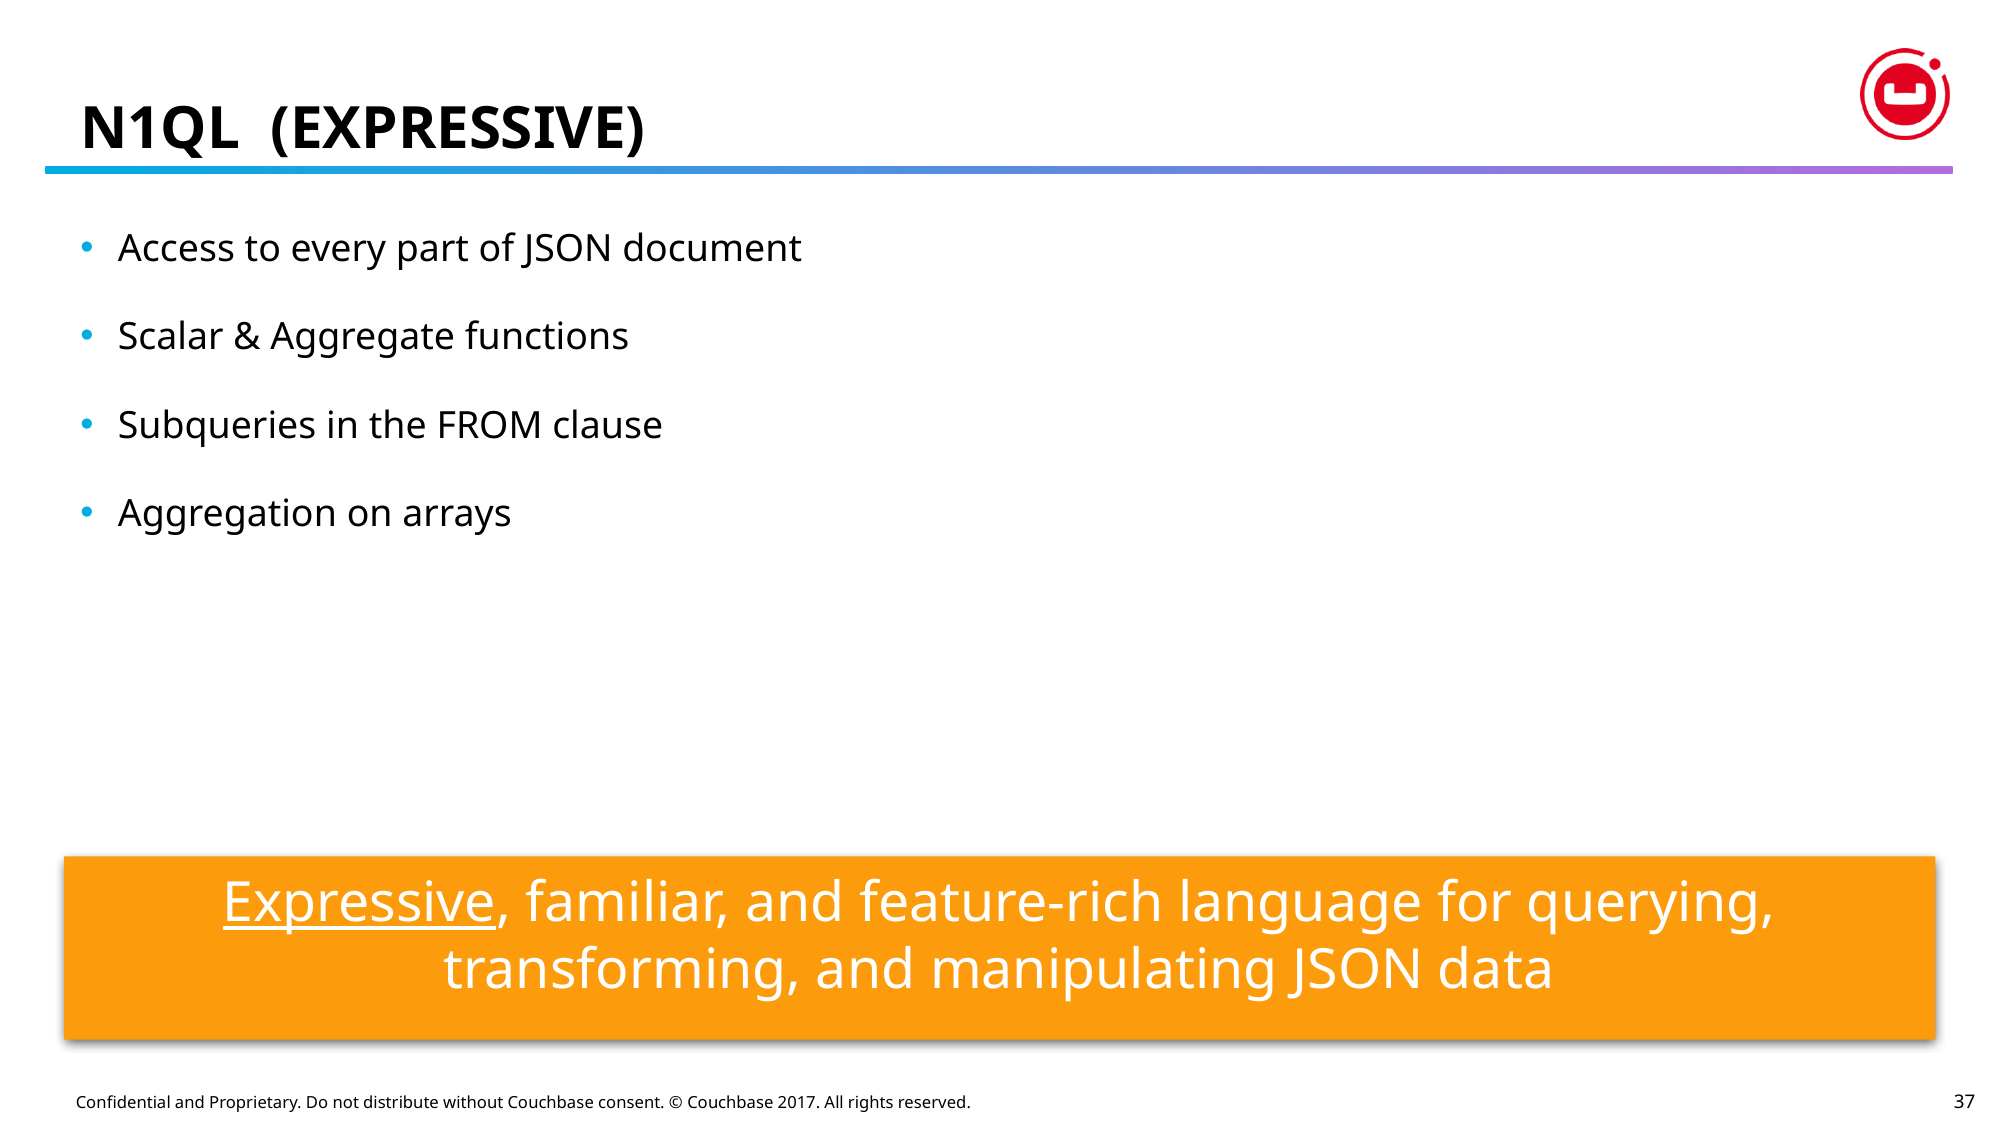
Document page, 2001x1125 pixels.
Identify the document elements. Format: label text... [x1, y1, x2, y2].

list Access to every part of JSON document Scalar & Aggregate functions Subqueries in the FROM clause Aggregation on arrays [65, 193, 1905, 852]
title N1QL (EXPRESSIVE) [65, 84, 1768, 175]
text_box Expressive, familiar, and feature-rich language for querying, transforming, and manipulating JSON data [63, 856, 1936, 1040]
picture [1860, 48, 1958, 140]
